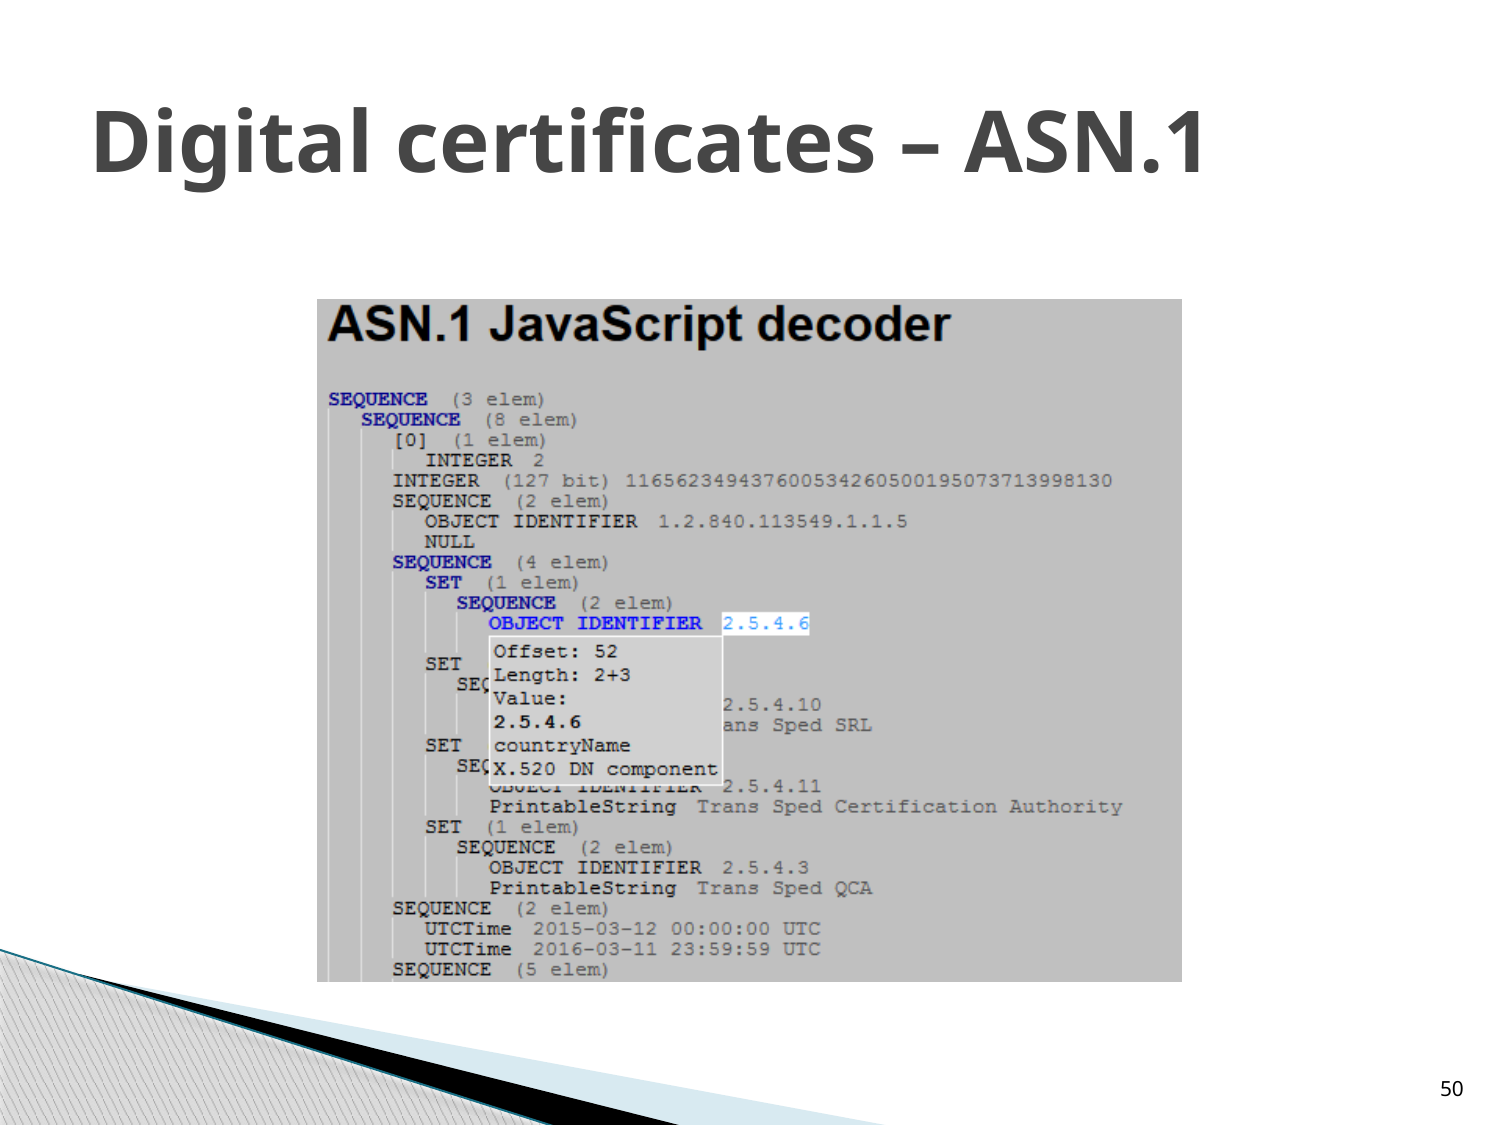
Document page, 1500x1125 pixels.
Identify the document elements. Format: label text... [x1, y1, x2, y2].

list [317, 299, 1183, 982]
slide_number 50 [1418, 1051, 1479, 1112]
title Digital certificates – ASN.1 [75, 45, 1425, 233]
